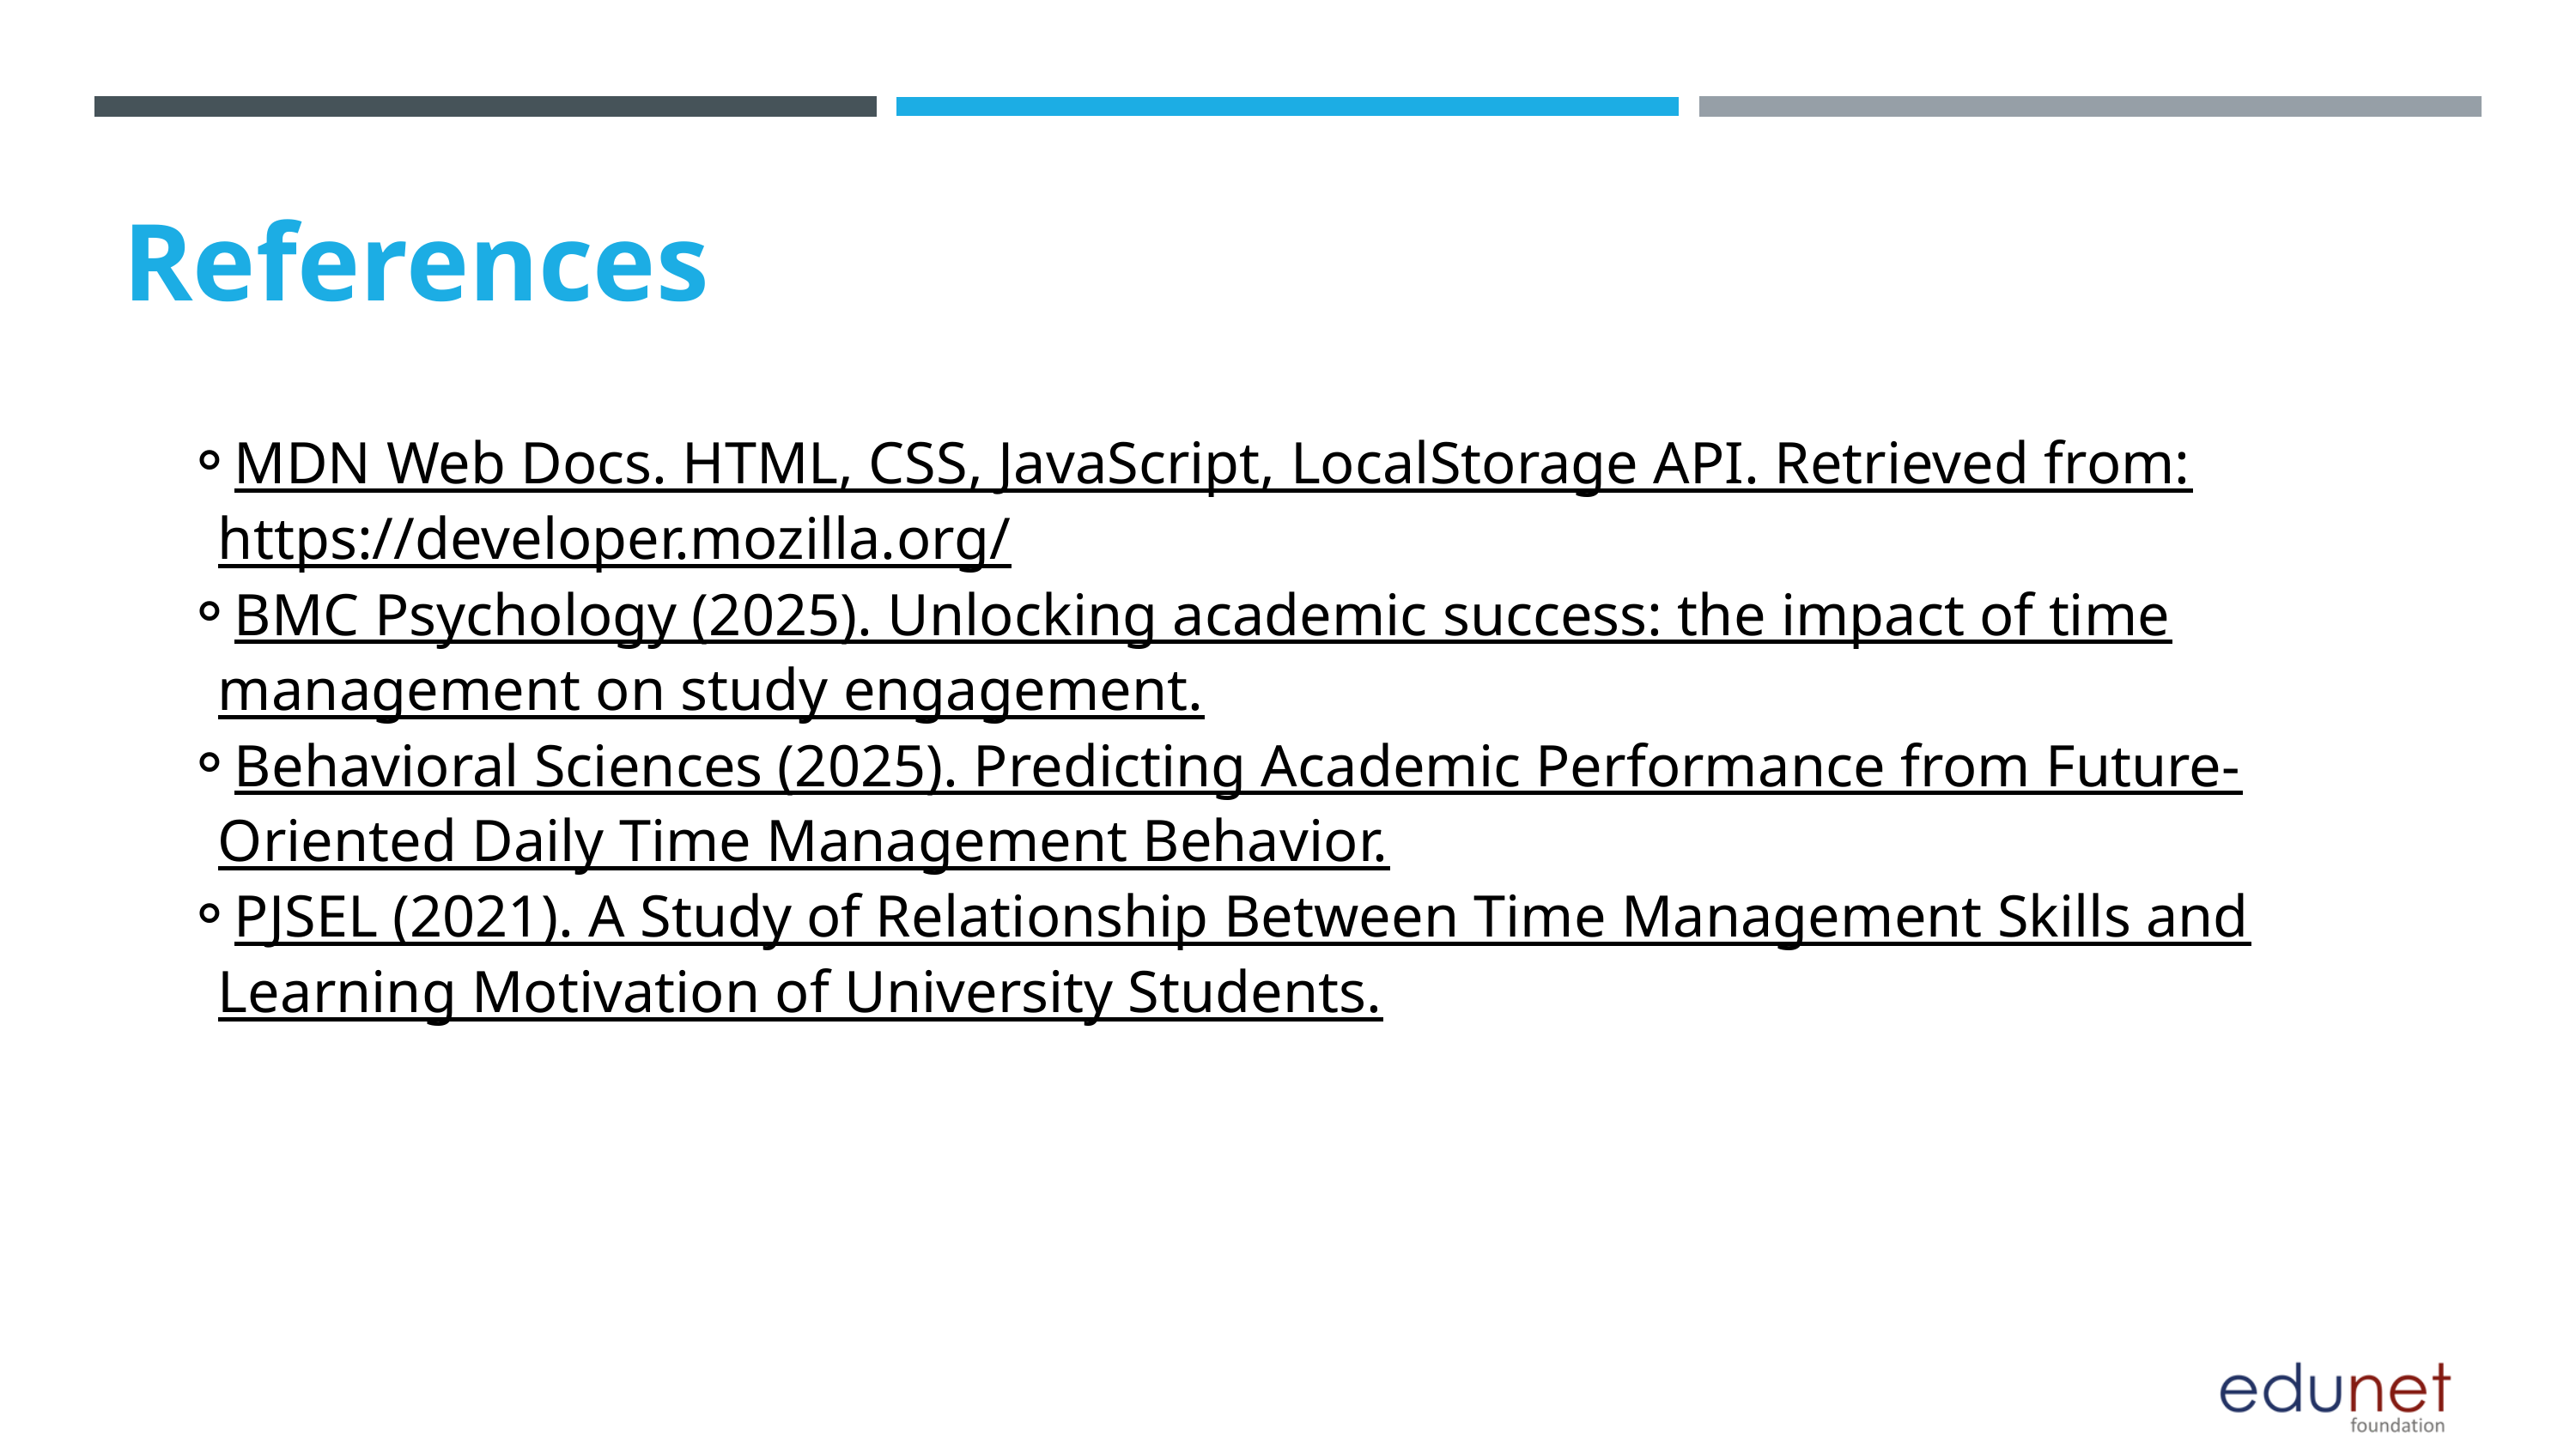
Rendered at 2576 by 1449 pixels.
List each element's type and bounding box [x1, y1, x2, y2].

text_box [2215, 1359, 2454, 1438]
text_box [94, 96, 878, 118]
text_box [1698, 95, 2482, 118]
text_box [896, 96, 1680, 117]
text_box [122, 264, 2454, 1263]
text_box [122, 143, 2454, 262]
